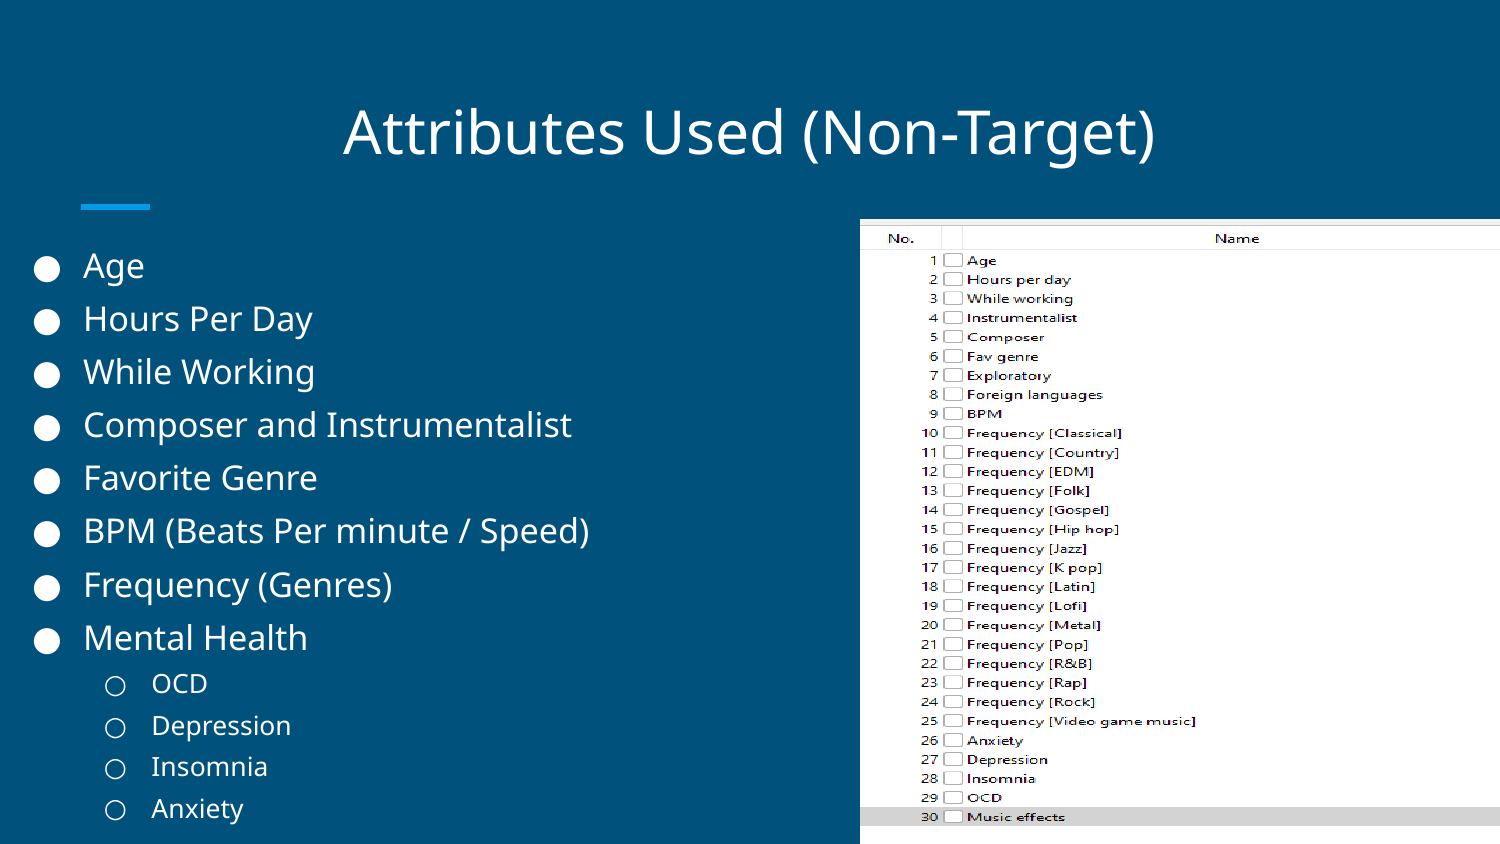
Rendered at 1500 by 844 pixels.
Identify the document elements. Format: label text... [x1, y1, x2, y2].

list Age Hours Per Day While Working Composer and Instrumentalist Favorite Genre BPM (Beats Per minute / Speed) Frequency (Genres) Mental Health OCD Depression Insomnia Anxiety [0, 220, 858, 844]
title Attributes Used (Non-Target) [63, 75, 1437, 188]
picture [861, 220, 1500, 844]
